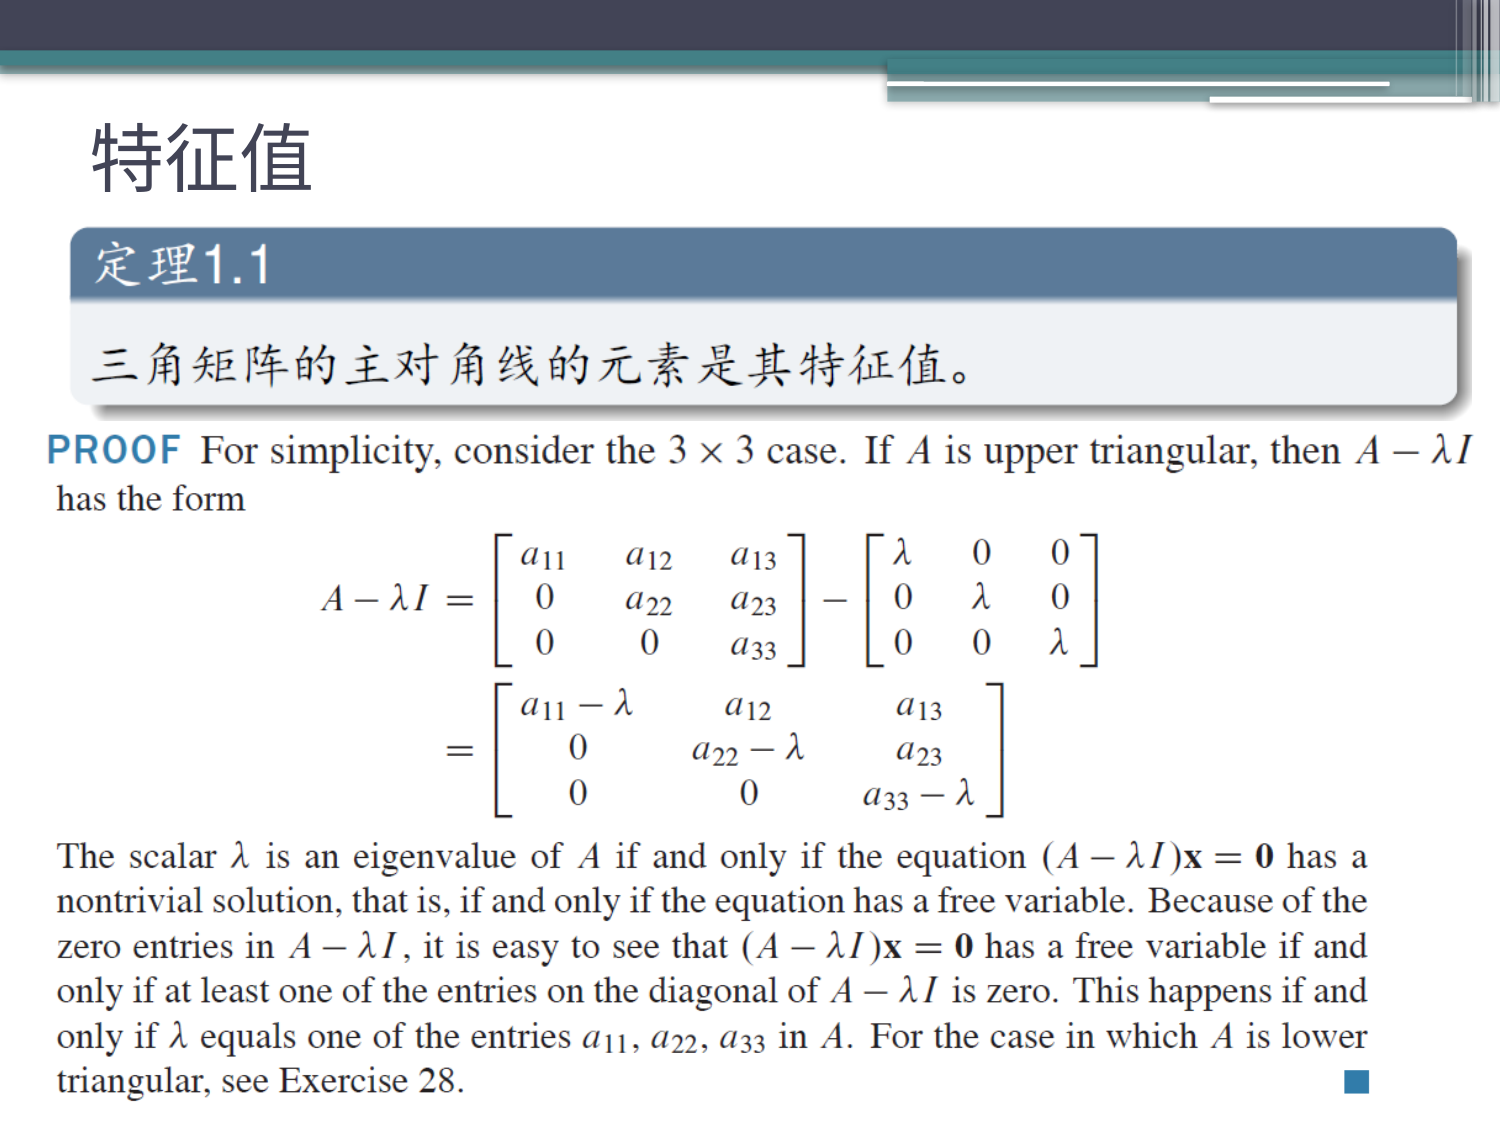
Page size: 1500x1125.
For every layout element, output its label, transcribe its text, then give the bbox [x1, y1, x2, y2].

picture [41, 424, 1483, 1107]
title 特征值 [75, 68, 1425, 205]
picture [64, 207, 1472, 421]
